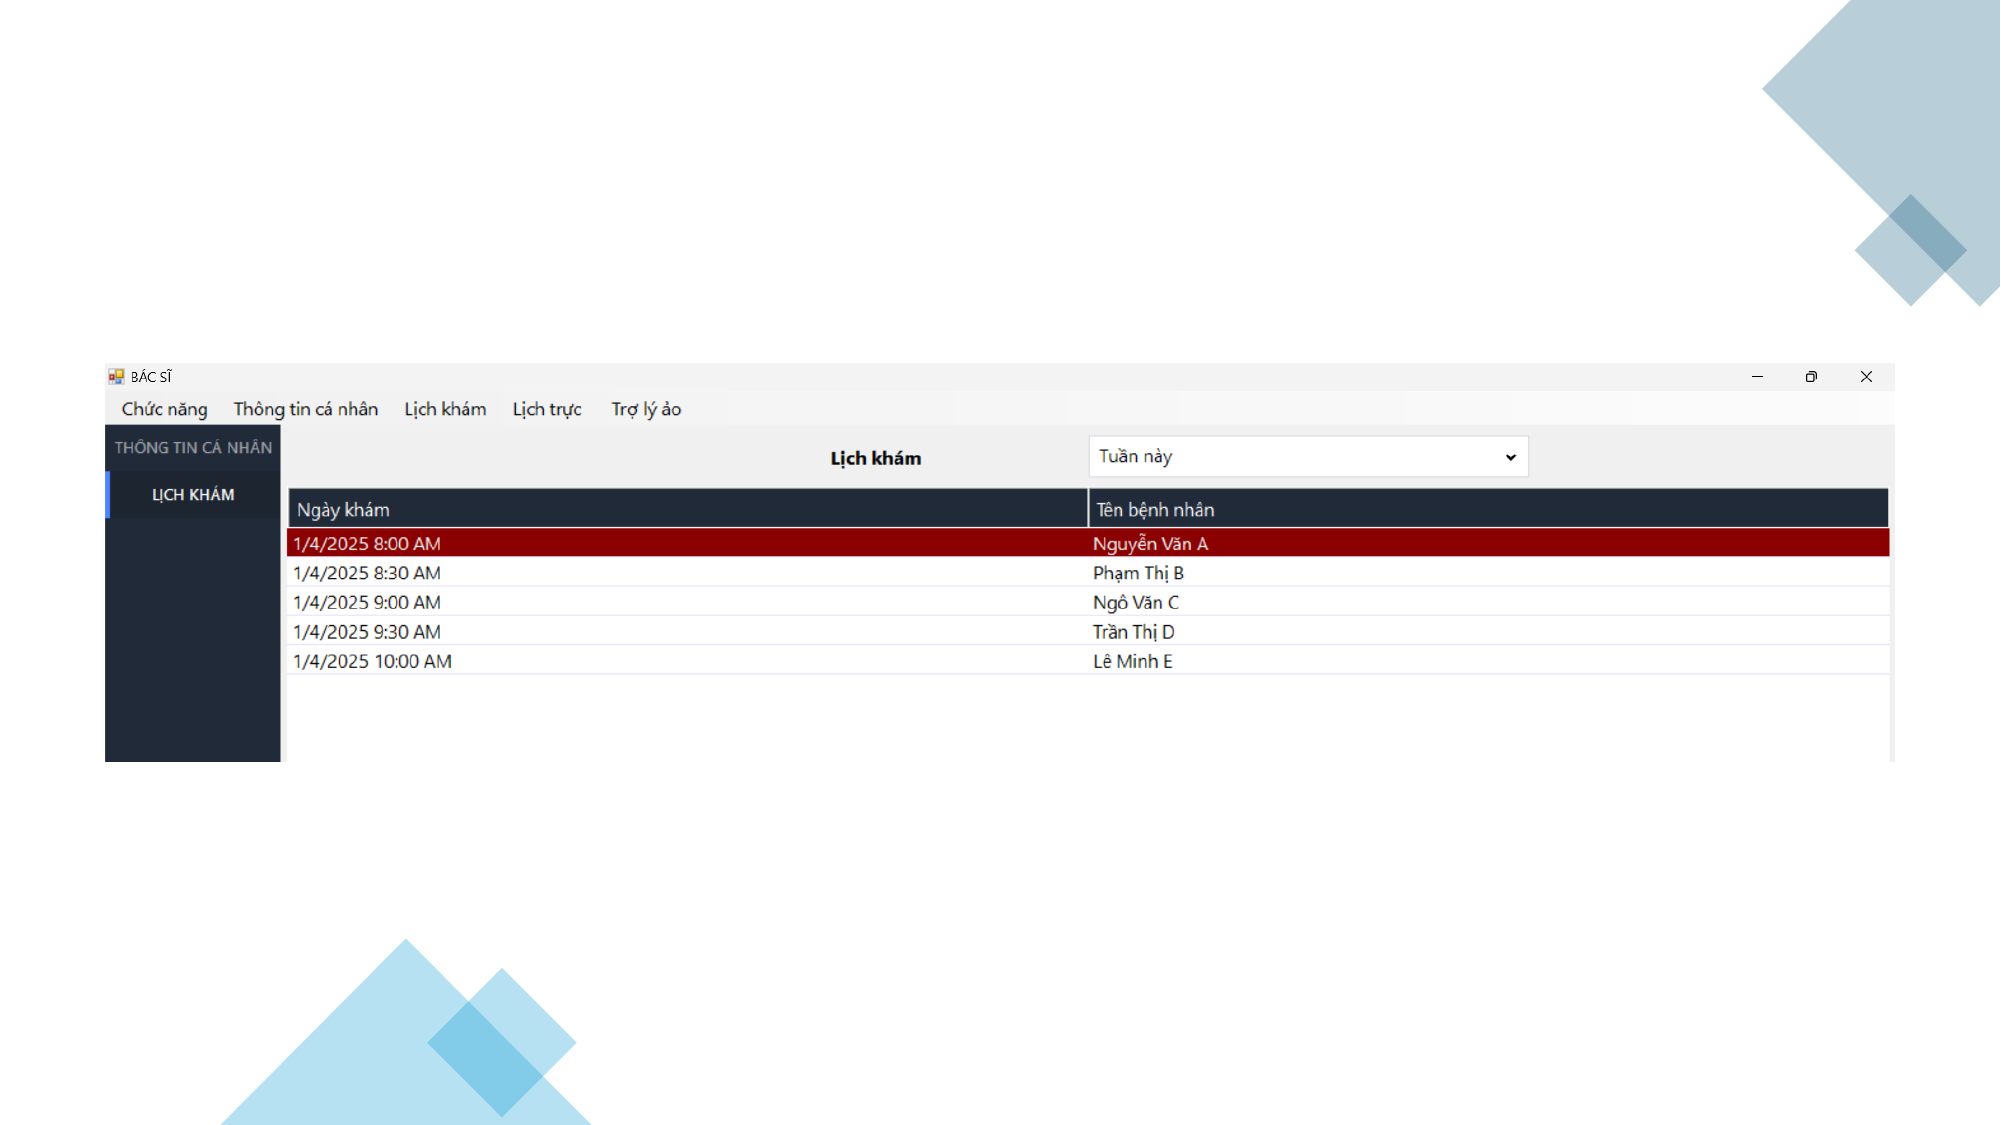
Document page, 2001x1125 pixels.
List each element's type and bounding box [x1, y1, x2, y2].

text_box [0, 0, 2000, 1125]
picture [104, 362, 1895, 762]
text_box [469, 965, 580, 1076]
text_box [218, 936, 594, 1125]
text_box [1798, 0, 2000, 291]
